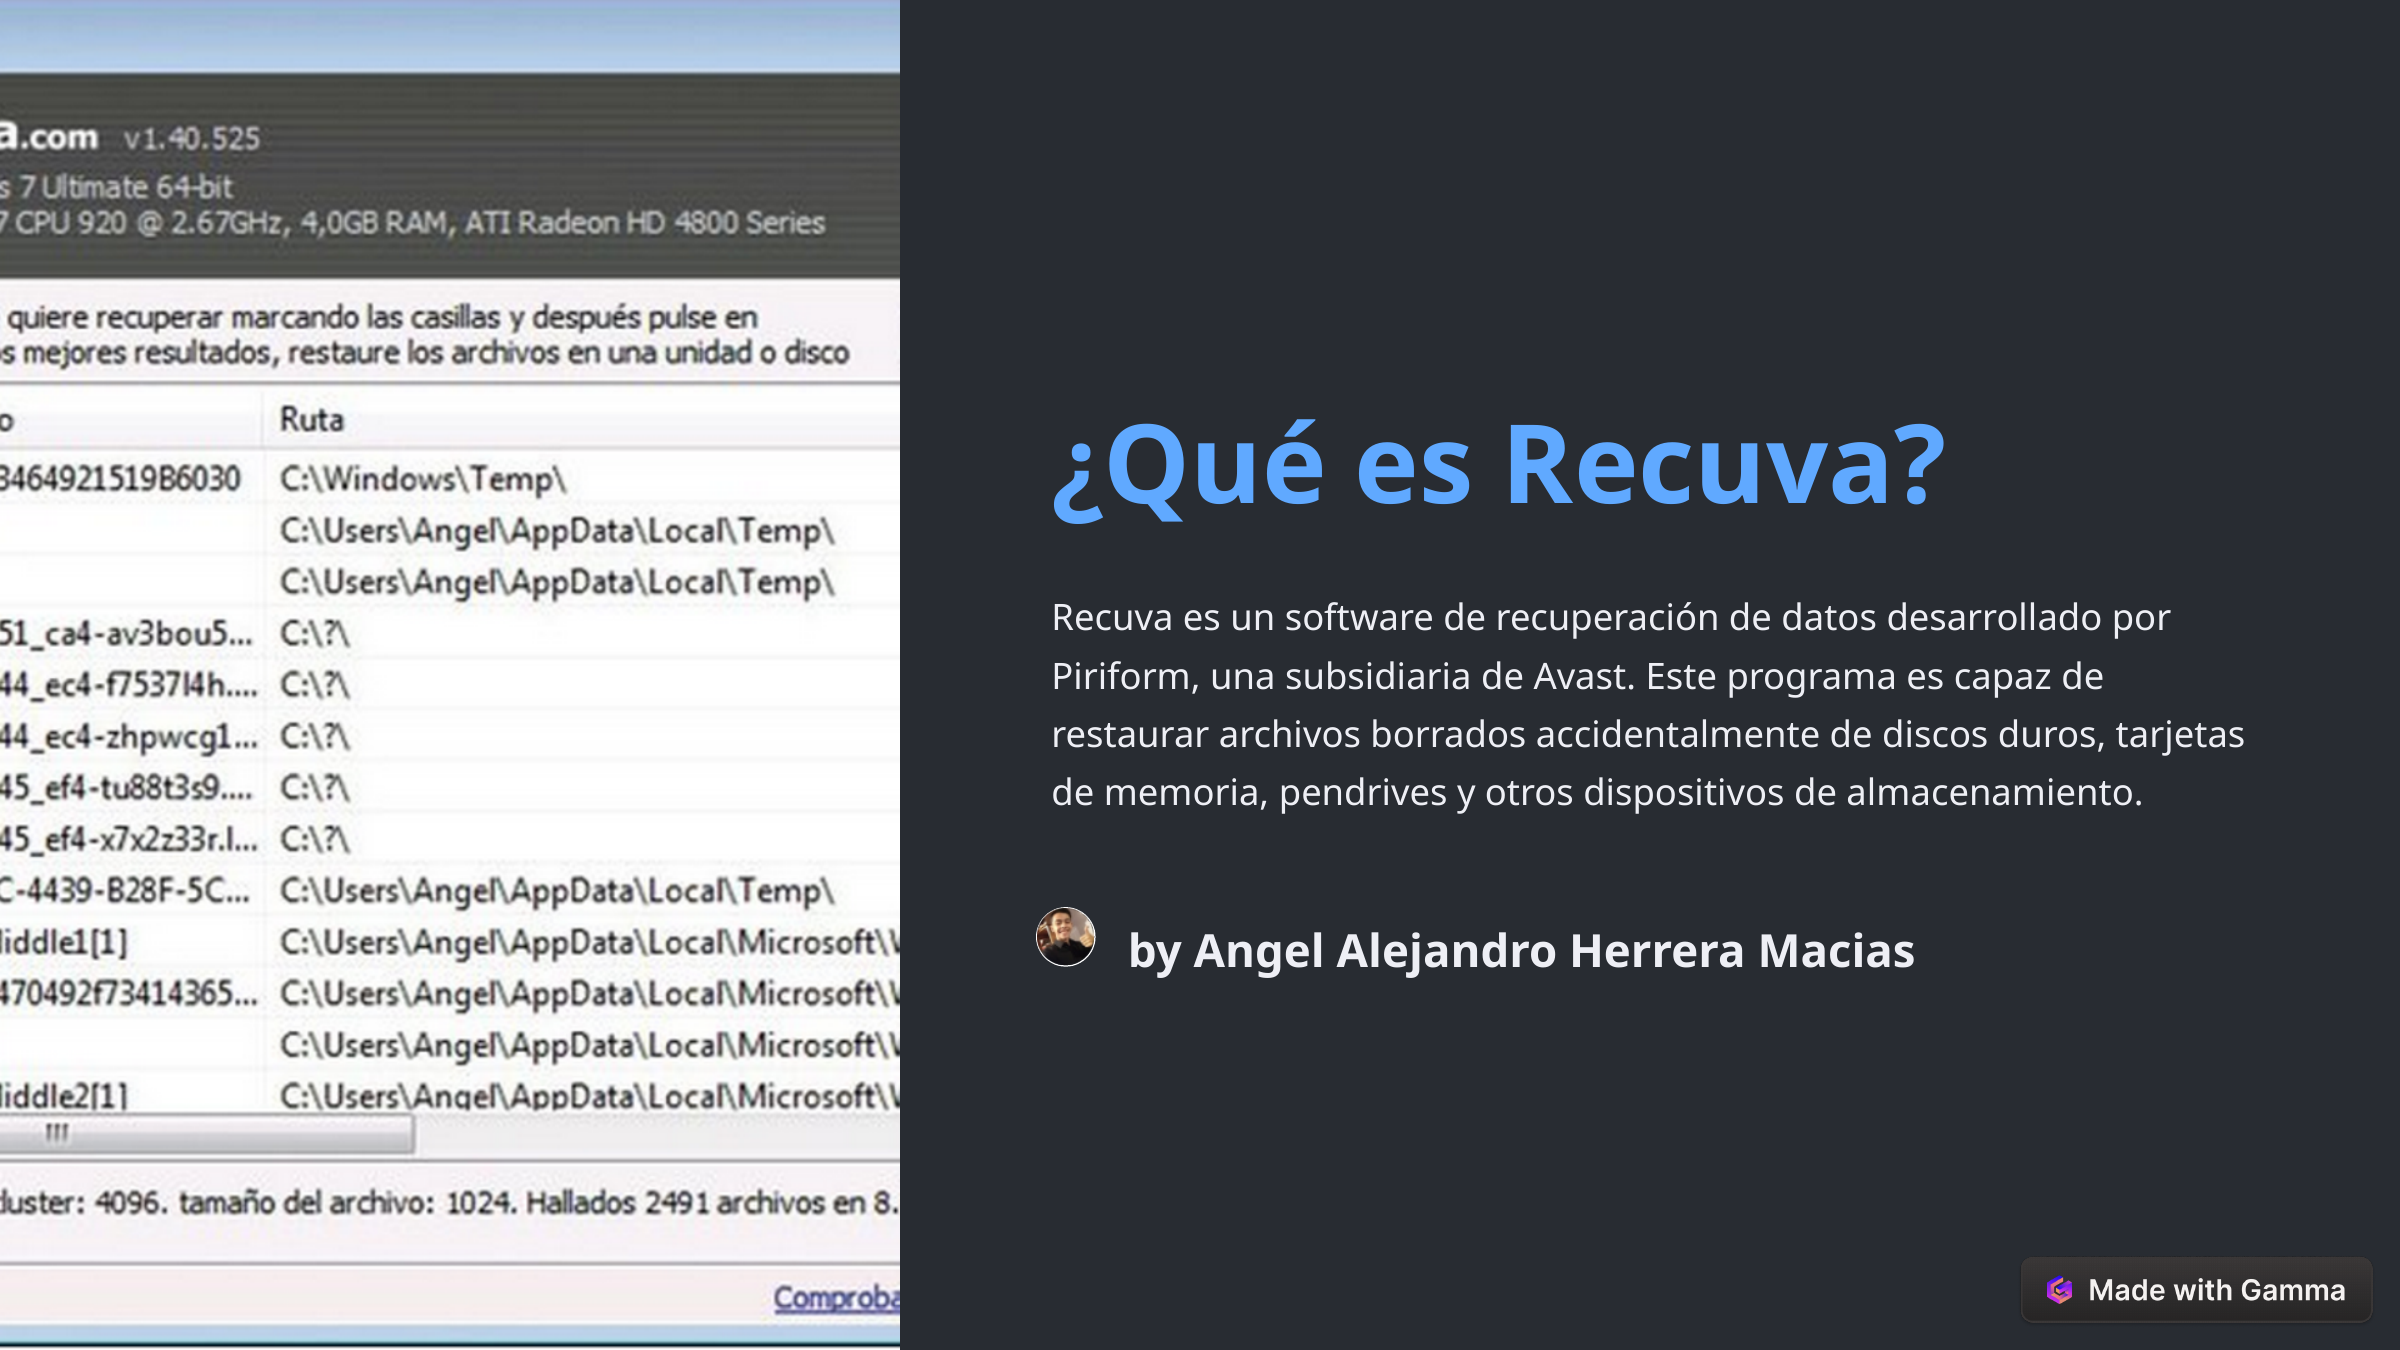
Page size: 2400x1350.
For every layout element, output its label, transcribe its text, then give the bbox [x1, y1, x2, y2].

text_box Recuva es un software de recuperación de datos desarrollado por Piriform, una subsidiaria de Avast. Este programa es capaz de restaurar archivos borrados accidentalmente de discos duros, tarjetas de memoria, pendrives y otros dispositivos de almacenamiento. [1036, 572, 2264, 864]
text_box [900, 0, 2400, 1350]
picture [0, 0, 900, 1350]
text_box by Angel Alejandro Herrera Macias [1113, 904, 1937, 969]
picture [2008, 1244, 2385, 1335]
picture [1037, 908, 1094, 965]
text_box ¿Qué es Recuva? [1036, 381, 1912, 518]
